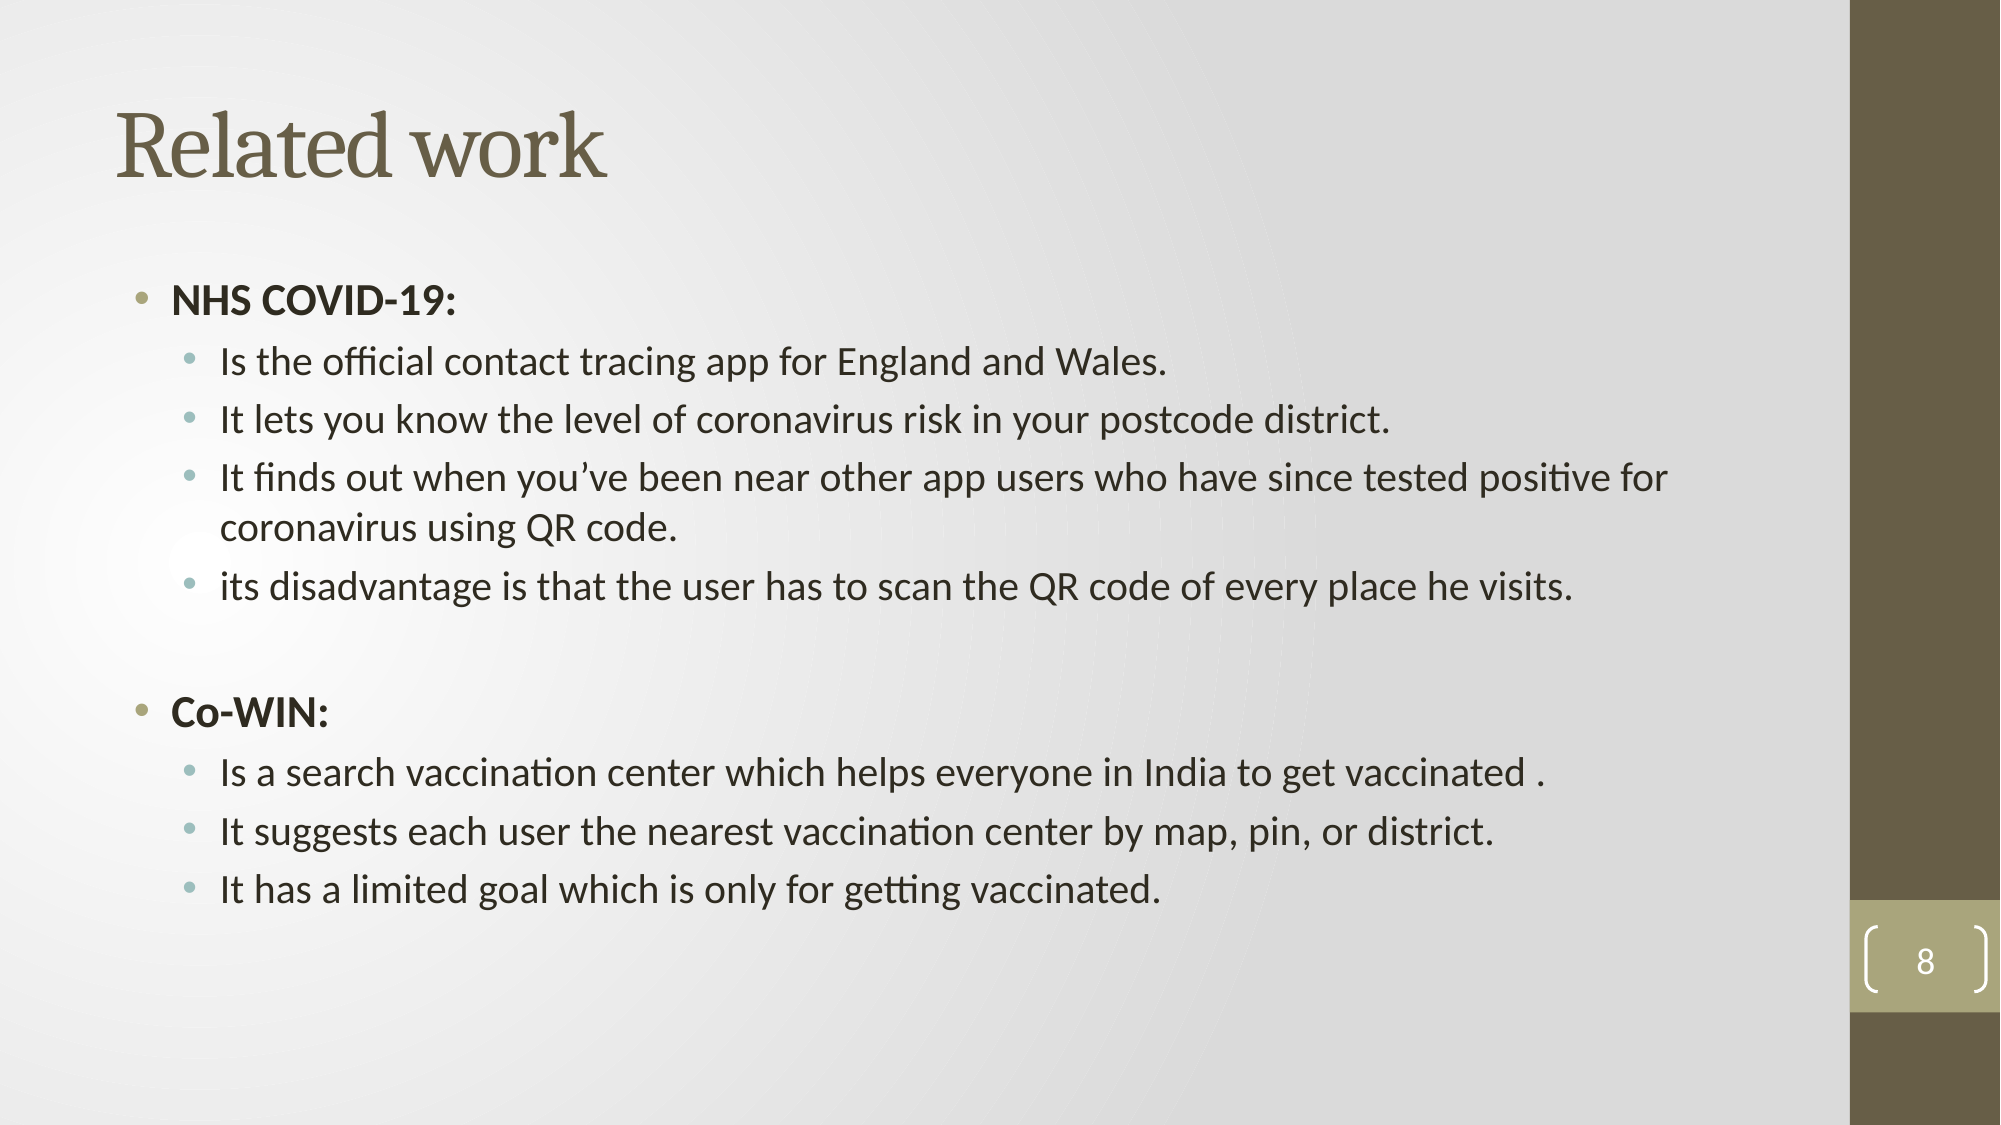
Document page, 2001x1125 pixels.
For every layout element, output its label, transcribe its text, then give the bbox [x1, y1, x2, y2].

slide_number 8 [1864, 925, 1988, 994]
title Related work [99, 45, 1767, 233]
list NHS COVID-19: Is the official contact tracing app for England and Wales. It lets you know the level of coronavirus risk in your postcode district. It finds out when you’ve been near other app users who have since tested positive for coronavirus using QR code. its disadvantage is that the user has to scan the QR code of every place he visits. Co-WIN: Is a search vaccination center which helps everyone in India to get vaccinated . It suggests each user the nearest vaccination center by map, pin, or district. It has a limited goal which is only for getting vaccinated. [99, 262, 1767, 1050]
